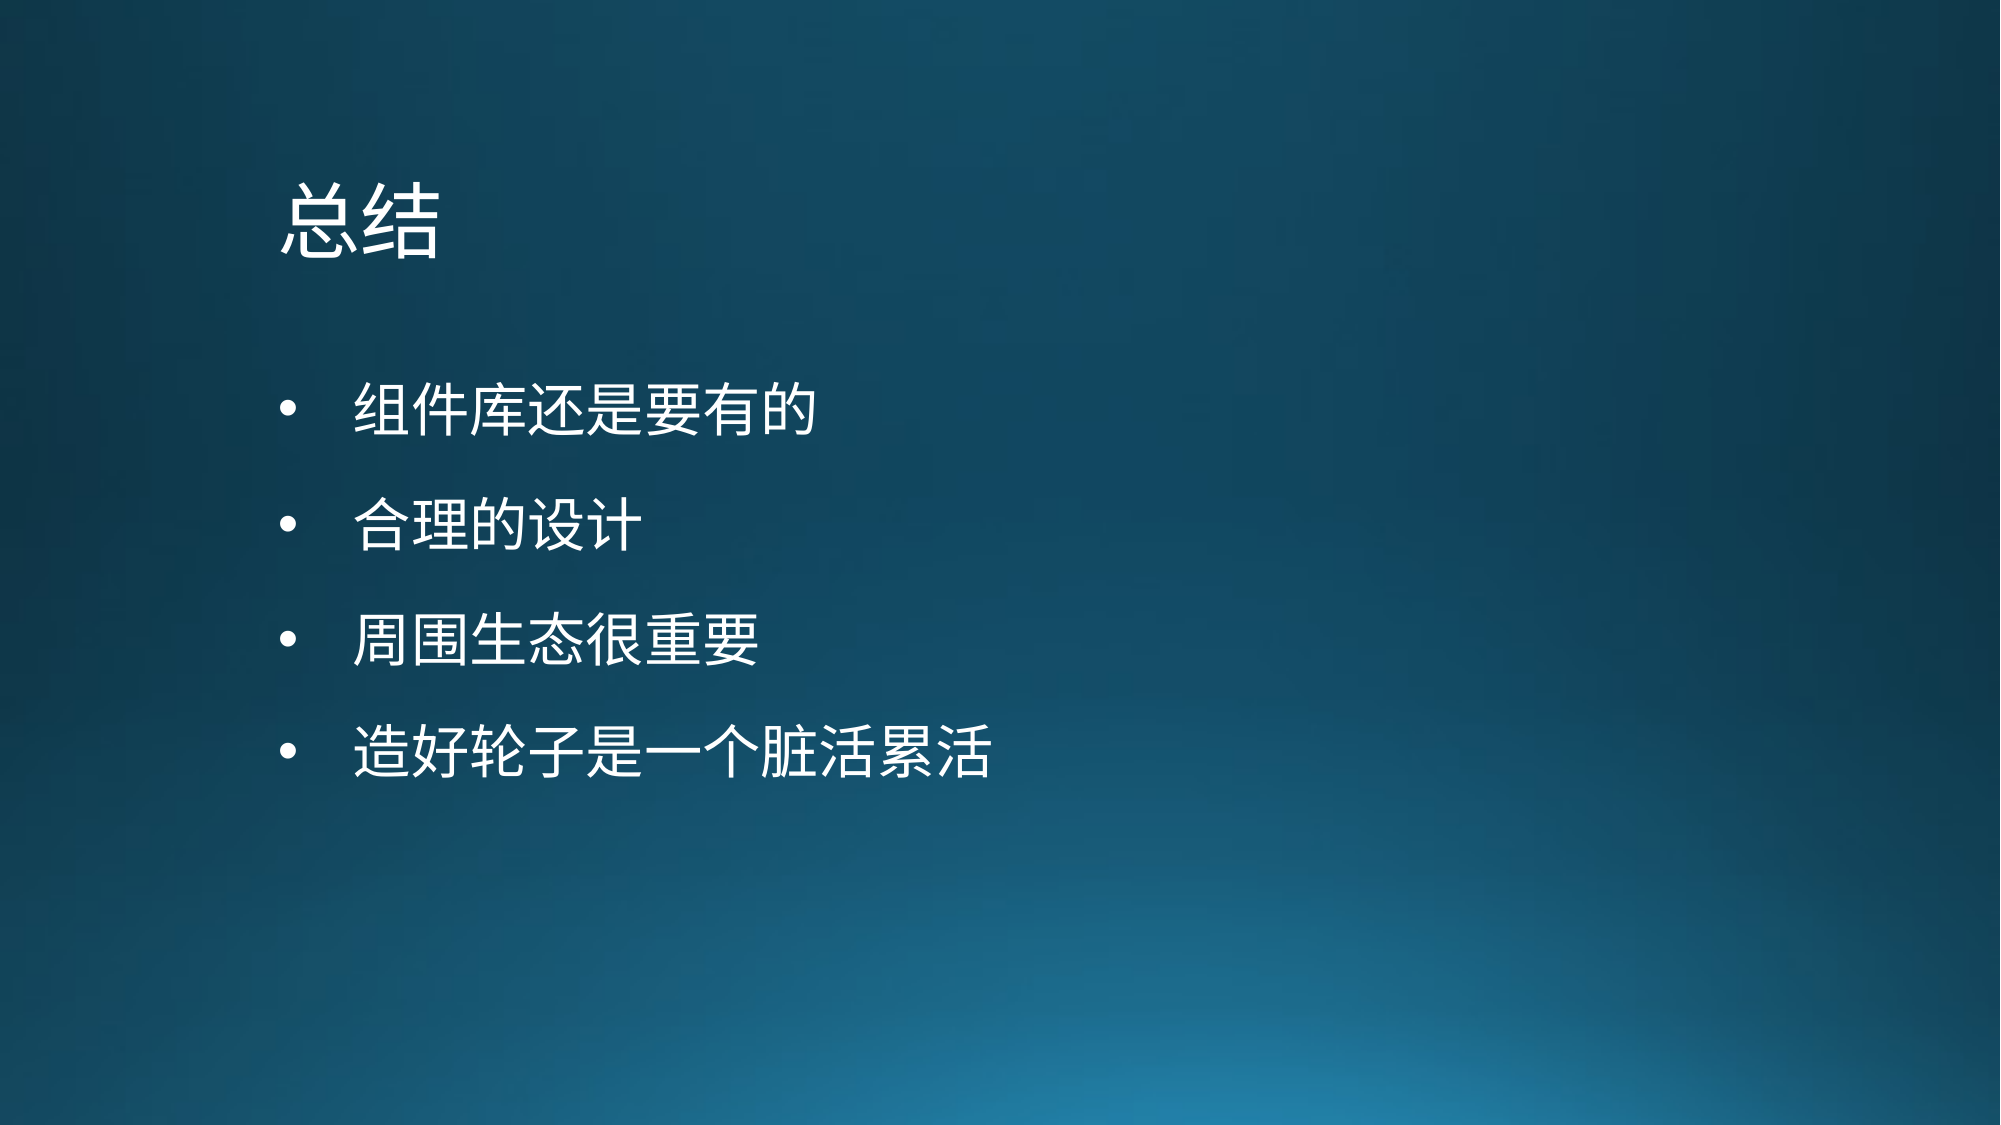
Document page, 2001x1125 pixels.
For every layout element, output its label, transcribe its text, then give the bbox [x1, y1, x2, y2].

text_box 组件库还是要有的 [263, 365, 912, 450]
text_box 造好轮子是一个脏活累活 [263, 707, 1257, 793]
picture [0, 0, 2000, 1125]
text_box 总结 [263, 161, 795, 277]
text_box 合理的设计 [263, 480, 1021, 566]
text_box 周围生态很重要 [263, 596, 1257, 681]
